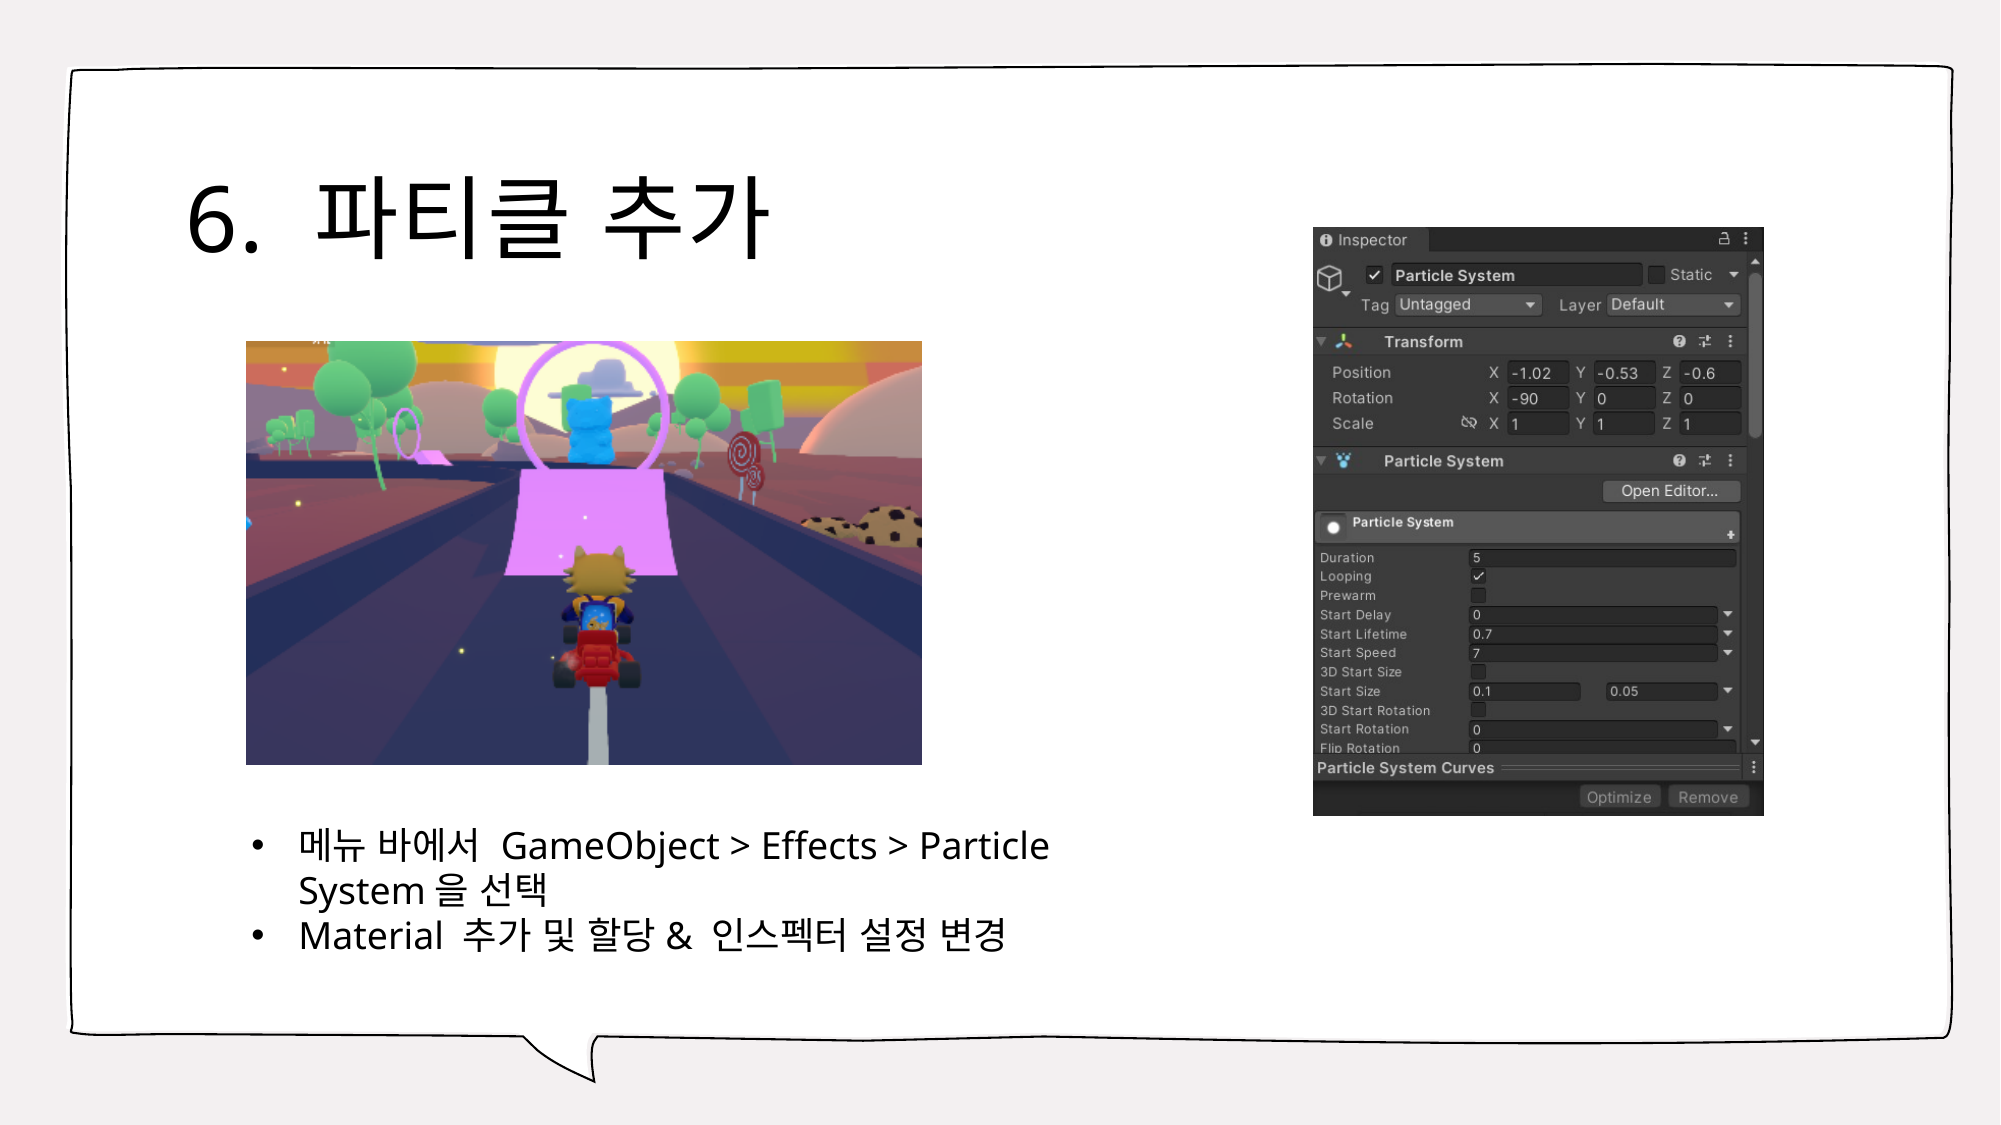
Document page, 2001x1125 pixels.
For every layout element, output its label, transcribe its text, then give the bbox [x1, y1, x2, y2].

title 6. 파티클 추가 [167, 91, 1863, 324]
picture [1313, 227, 1764, 816]
text_box 메뉴 바에서 GameObject > Effects > Particle System을 선택 Material 추가 및 할당& 인스펙터 설정 변경 [236, 814, 1150, 965]
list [246, 341, 922, 765]
